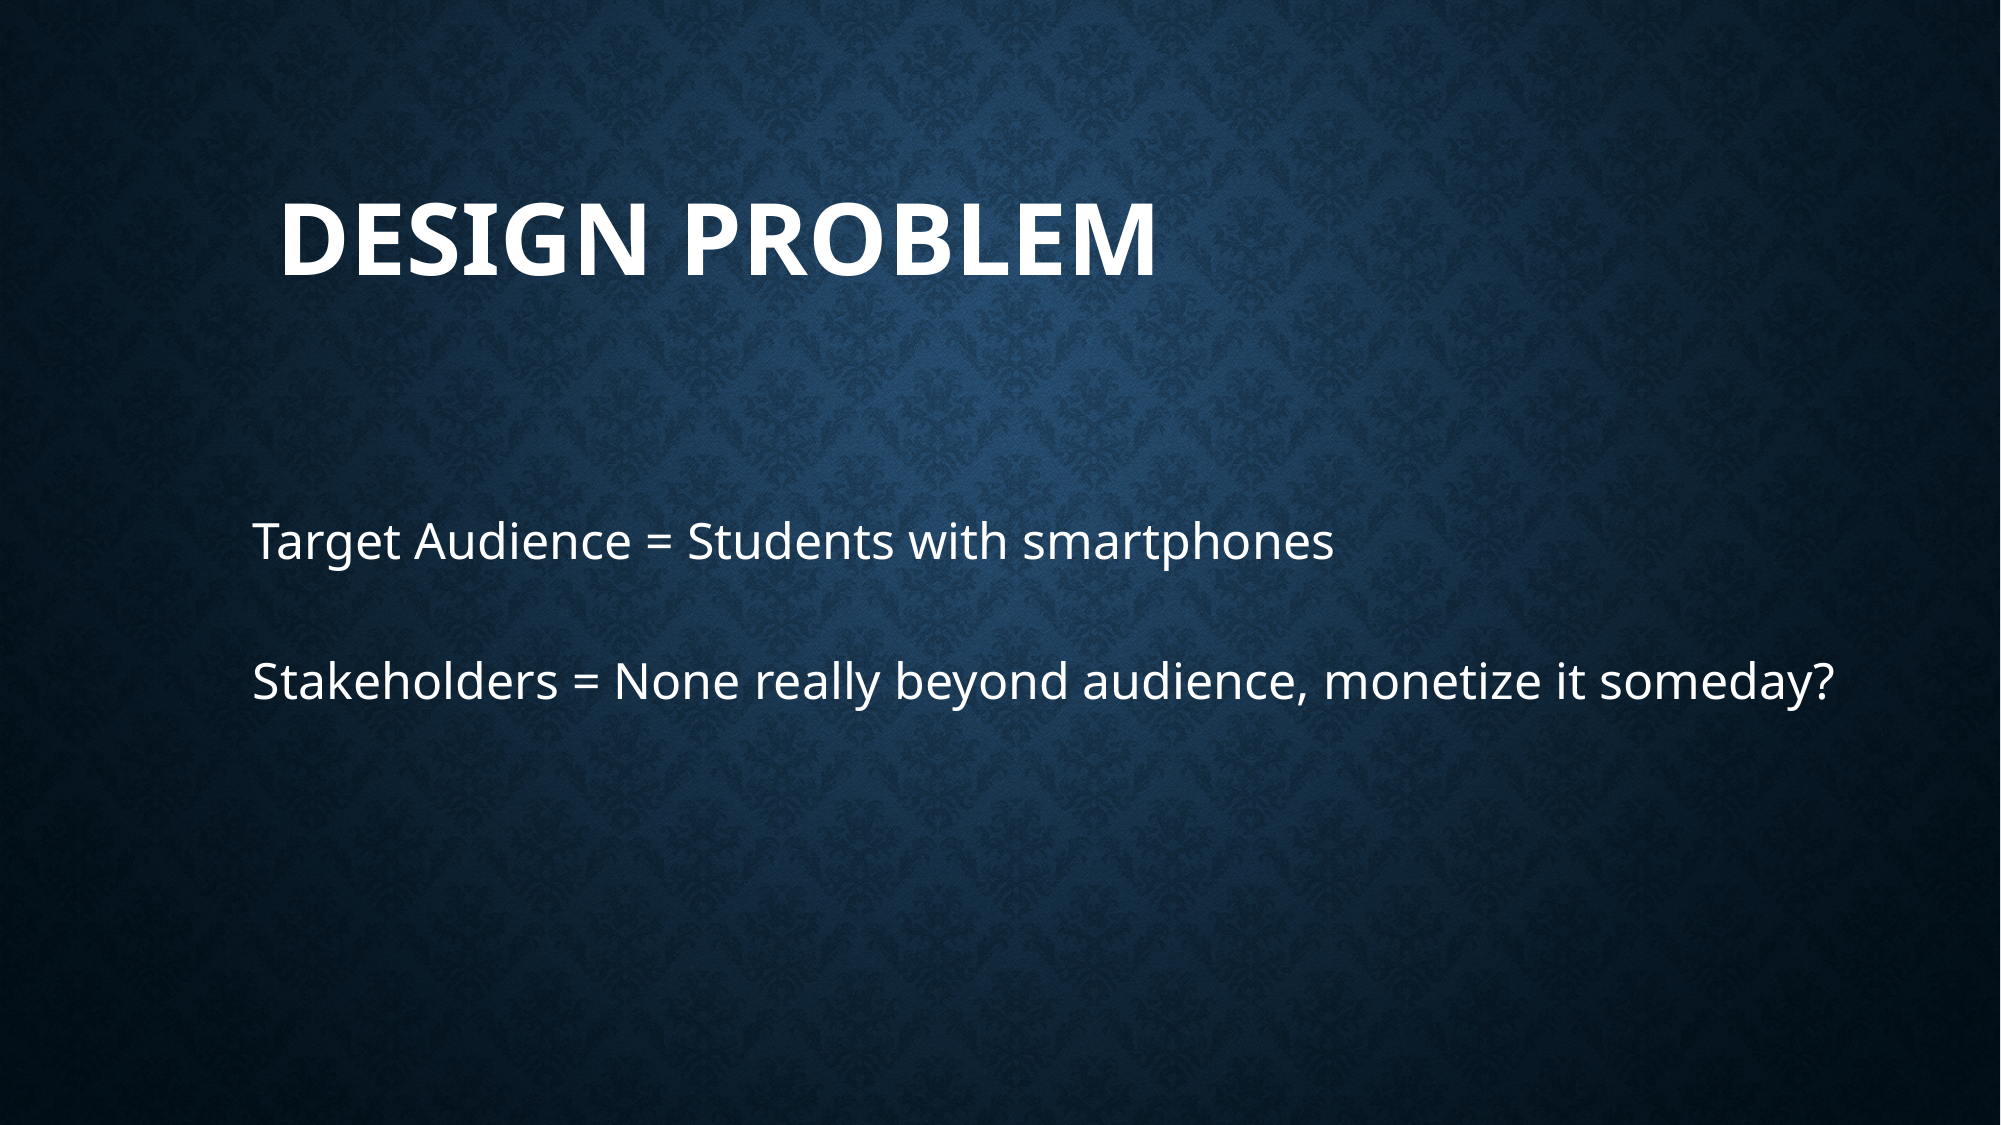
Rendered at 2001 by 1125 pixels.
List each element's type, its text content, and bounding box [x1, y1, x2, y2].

text_box Target Audience = Students with smartphones Stakeholders = None really beyond audience, monetize it someday? [238, 502, 1856, 774]
text_box Design problem [261, 31, 1739, 423]
picture [0, 0, 2001, 1125]
